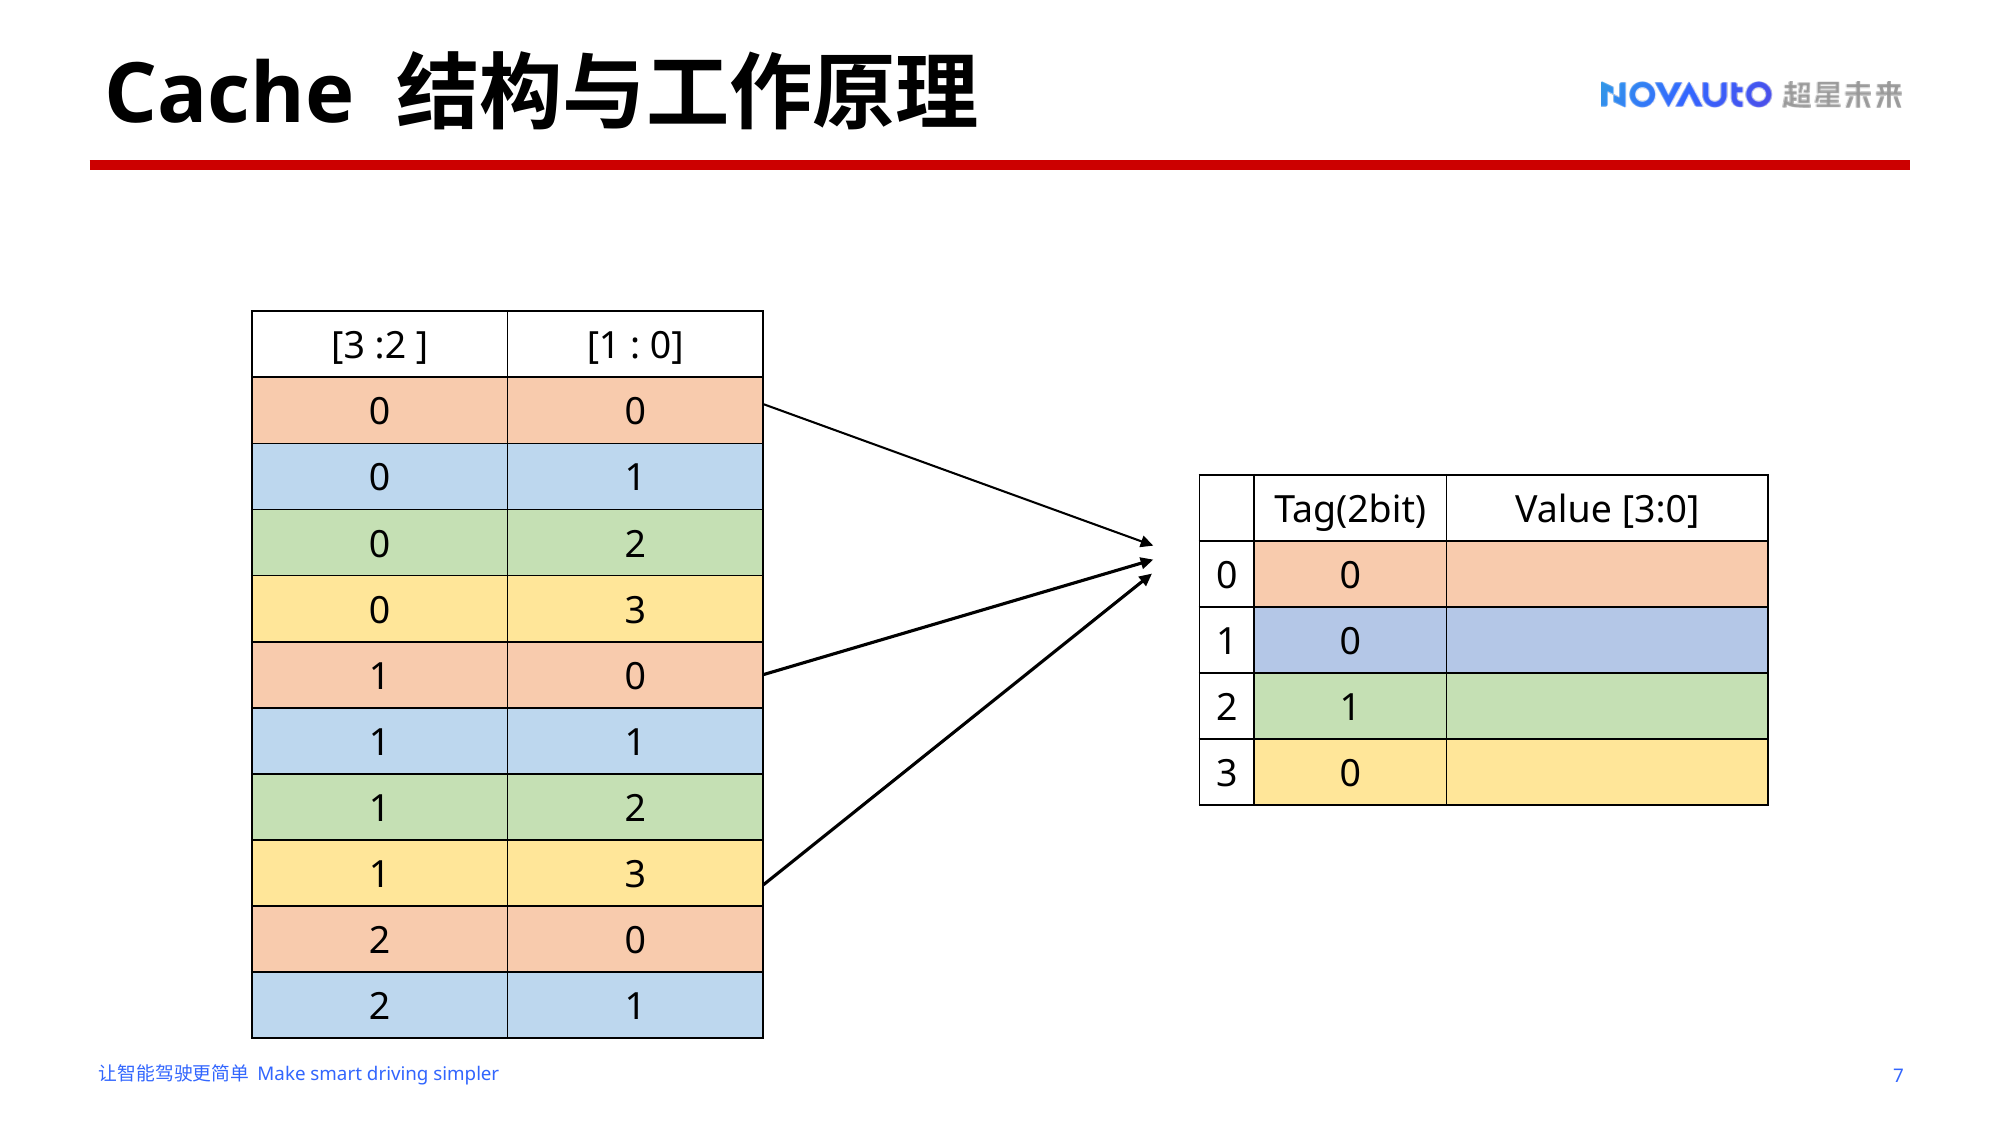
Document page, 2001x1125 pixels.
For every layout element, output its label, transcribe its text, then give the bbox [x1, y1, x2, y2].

table_cell 1 [508, 444, 762, 509]
table_cell 1 [508, 709, 762, 773]
table_cell 1 [1200, 608, 1253, 672]
table_cell 1 [253, 841, 507, 905]
table_header [1200, 476, 1253, 540]
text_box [763, 404, 1154, 546]
table_cell 2 [253, 973, 507, 1037]
table_cell 0 [253, 510, 507, 575]
table_cell 2 [508, 510, 762, 575]
table_cell 2 [1200, 674, 1253, 738]
table_cell 0 [253, 378, 507, 443]
table_cell 2 [253, 907, 507, 971]
table_header Tag(2bit) [1255, 476, 1446, 540]
table_cell 1 [1255, 674, 1446, 738]
table_cell 0 [253, 576, 507, 641]
table_cell 0 [1200, 542, 1253, 606]
table_cell [1447, 740, 1767, 804]
table_cell 0 [508, 643, 762, 707]
picture [1601, 81, 1902, 108]
table_cell 1 [253, 709, 507, 773]
table_header [3 :2 ] [253, 312, 507, 376]
table_cell 2 [508, 775, 762, 839]
table_header [1 : 0] [508, 312, 762, 376]
table_cell 0 [508, 378, 762, 443]
table_cell [1447, 674, 1767, 738]
table_cell 0 [1255, 542, 1446, 606]
table_cell [1447, 542, 1767, 606]
table_cell 3 [508, 576, 762, 641]
table_cell 1 [508, 973, 762, 1037]
table_header Value [3:0] [1447, 476, 1767, 540]
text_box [763, 573, 1152, 885]
table_cell [1447, 608, 1767, 672]
table_cell 0 [508, 907, 762, 971]
table_cell 1 [253, 775, 507, 839]
table_cell 0 [1255, 740, 1446, 804]
table_cell 3 [508, 841, 762, 905]
table_cell 0 [253, 444, 507, 509]
table_cell 3 [1200, 740, 1253, 804]
table_cell 0 [1255, 608, 1446, 672]
title Cache 结构与工作原理 [89, 166, 1248, 176]
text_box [763, 559, 1154, 647]
table_cell 1 [253, 643, 507, 707]
title Cache 结构与工作原理 [89, 42, 1248, 160]
